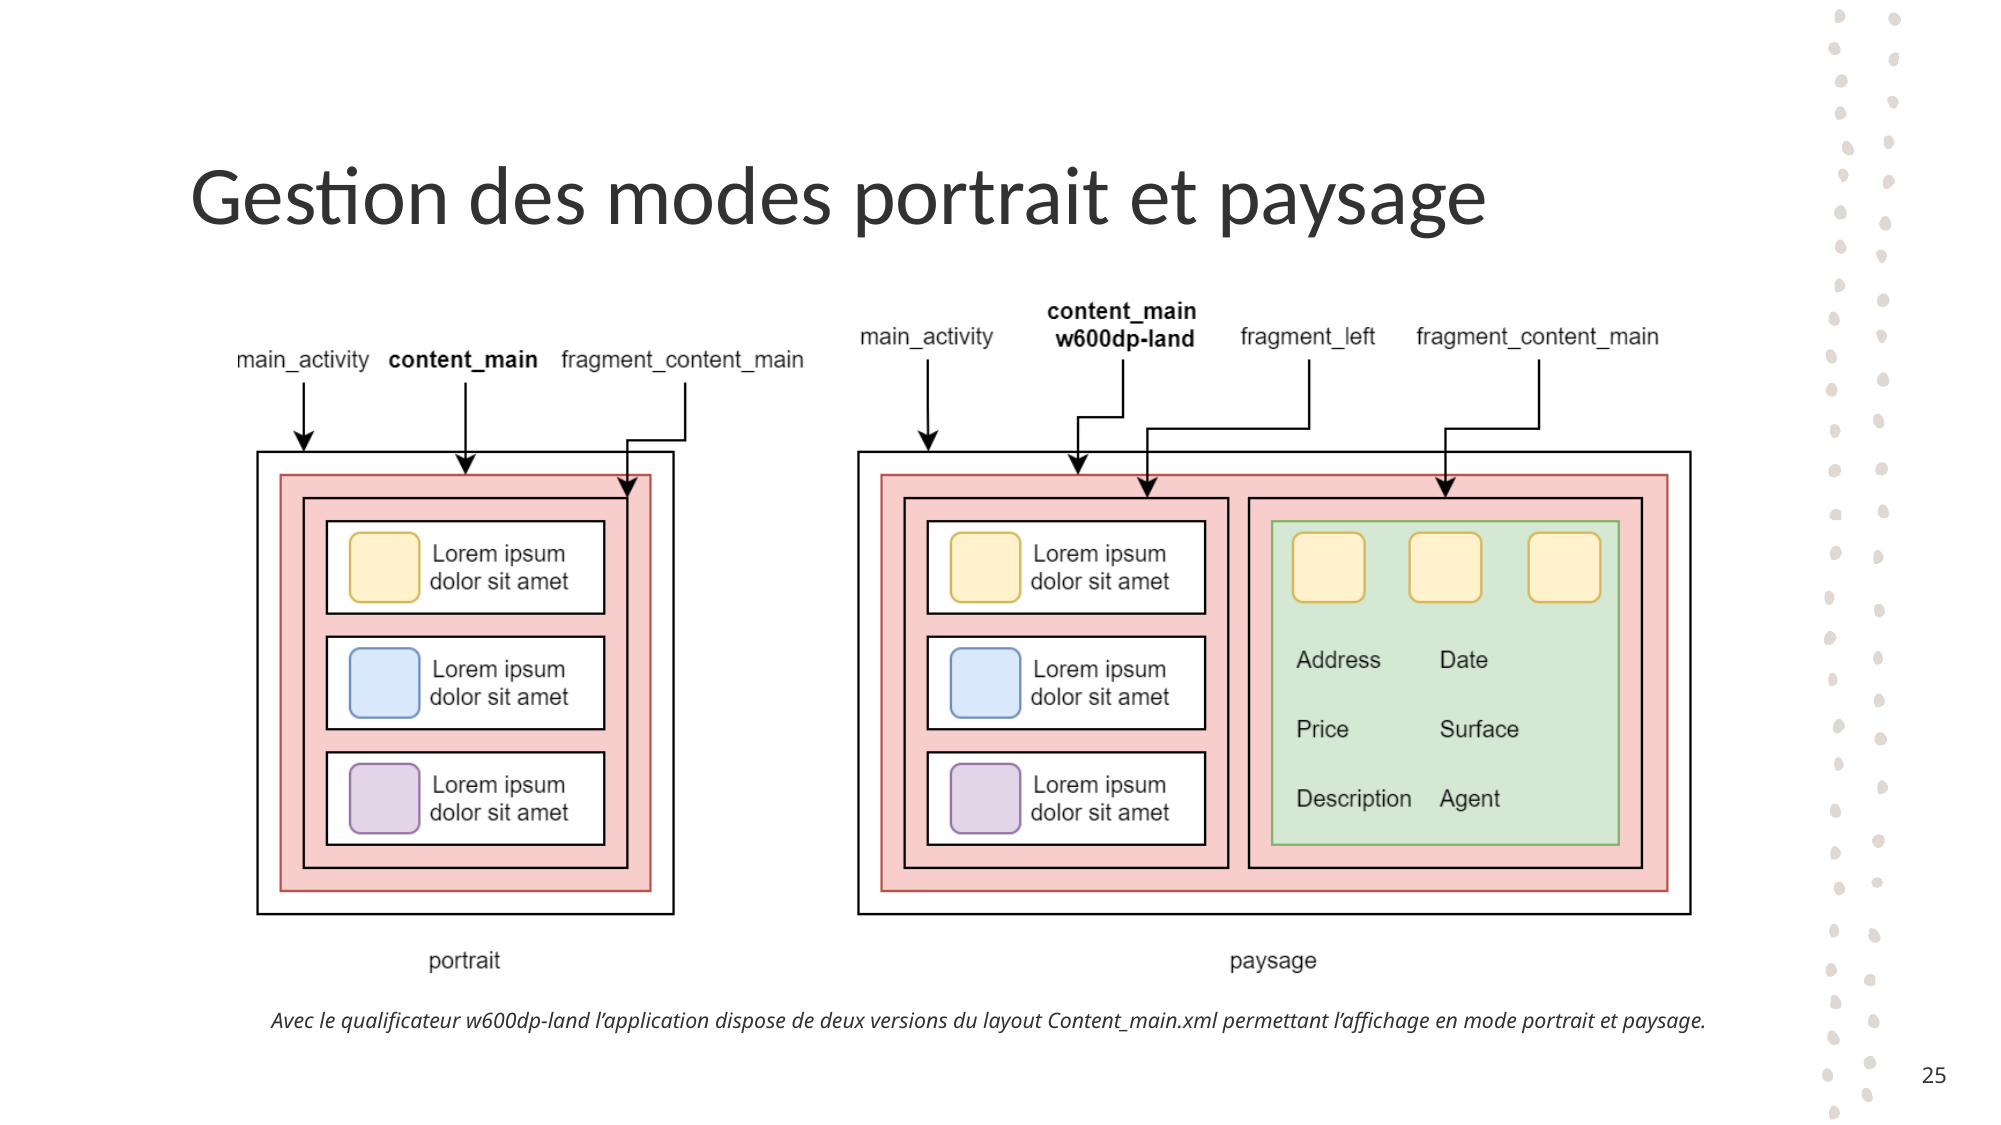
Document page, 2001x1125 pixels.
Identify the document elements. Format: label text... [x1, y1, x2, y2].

title Gestion des modes portrait et paysage [175, 82, 1756, 300]
list Avec le qualificateur w600dp-land l’application dispose de deux versions du layout Content_main.xml permettant l’affichage en mode portrait et paysage. [184, 987, 1756, 1047]
picture [238, 289, 1694, 988]
slide_number 25 [1879, 1046, 1962, 1107]
